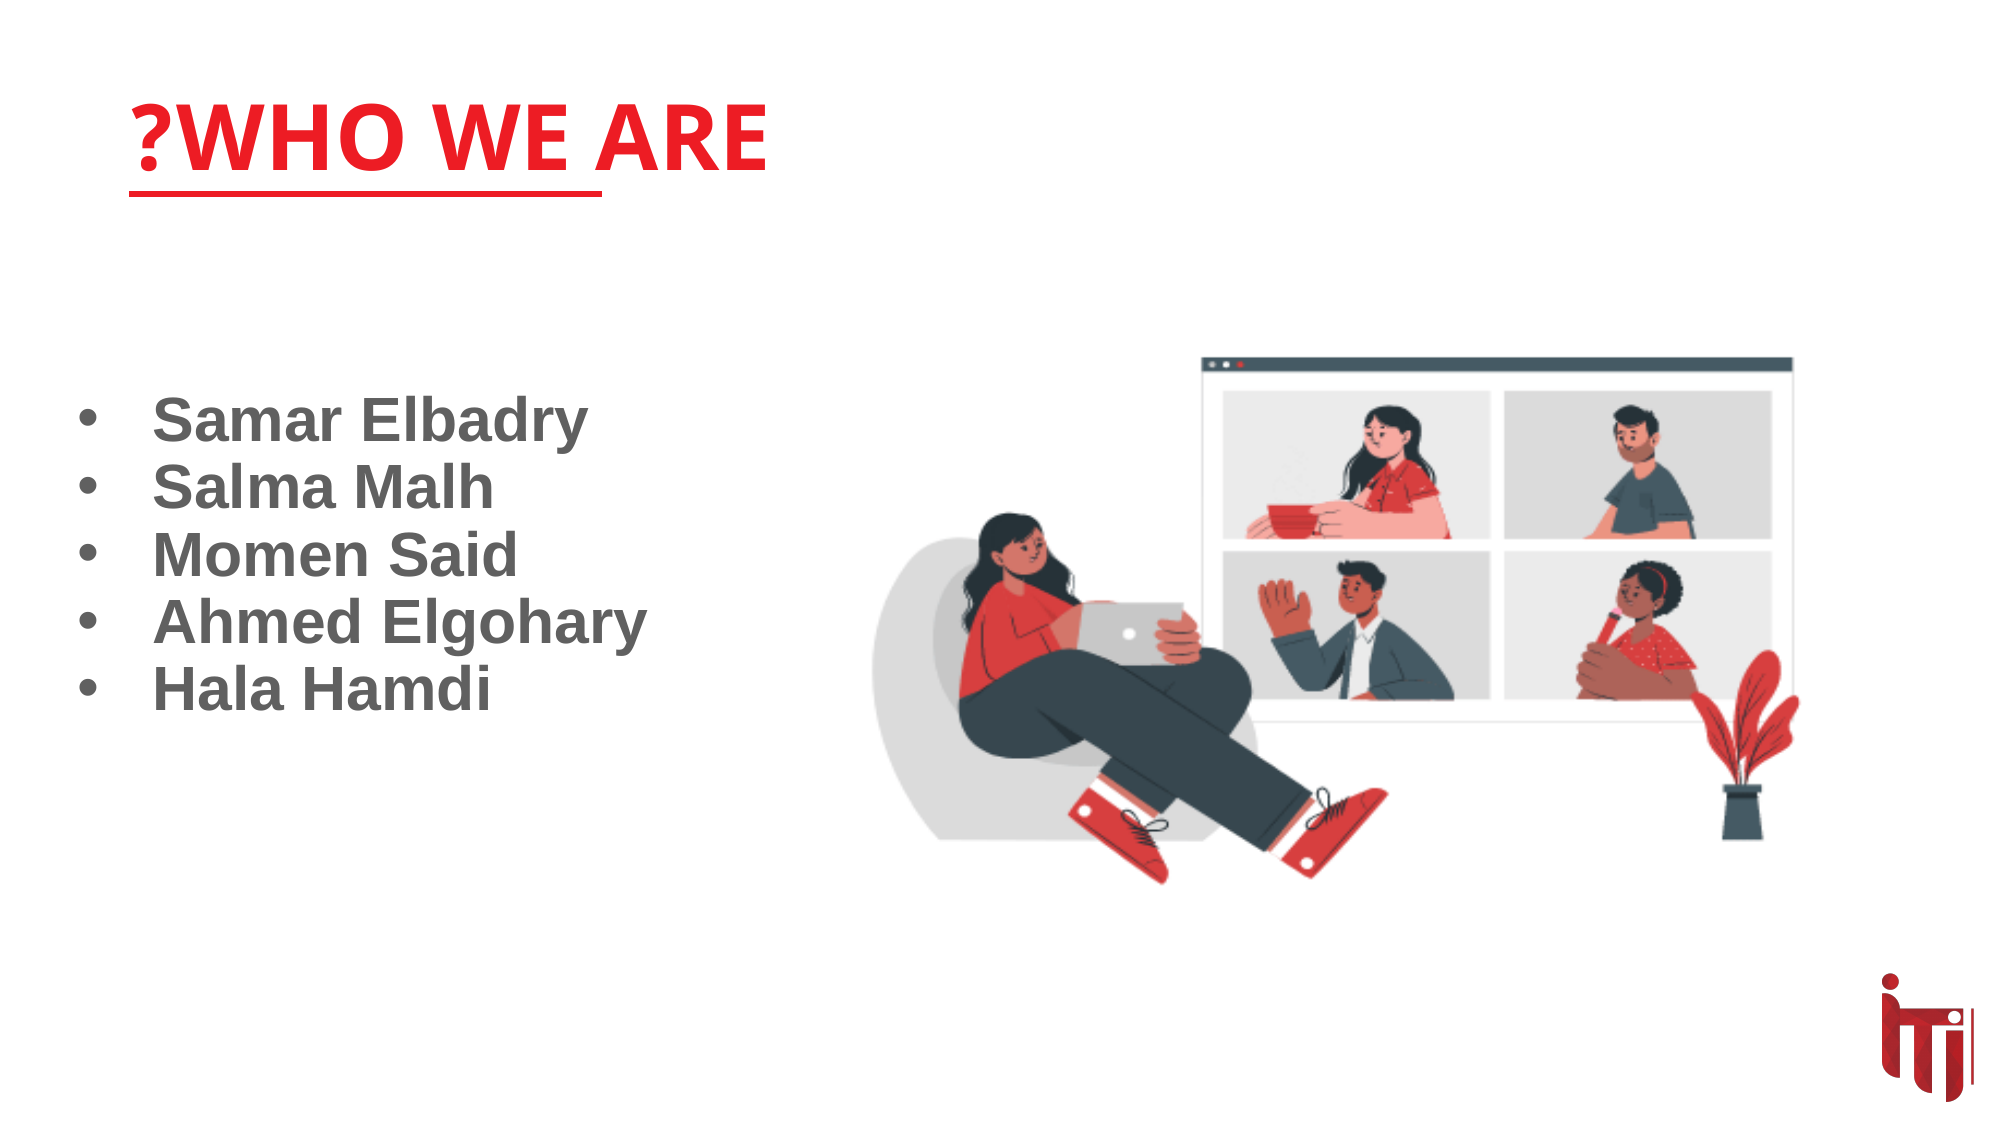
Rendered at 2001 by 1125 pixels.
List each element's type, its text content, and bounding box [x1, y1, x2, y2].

text_box Samar Elbadry Salma Malh Momen Said Ahmed Elgohary Hala Hamdi [62, 328, 792, 851]
picture [1881, 973, 1975, 1102]
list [792, 95, 1882, 1083]
title WHO WE ARE? [111, 32, 1869, 250]
